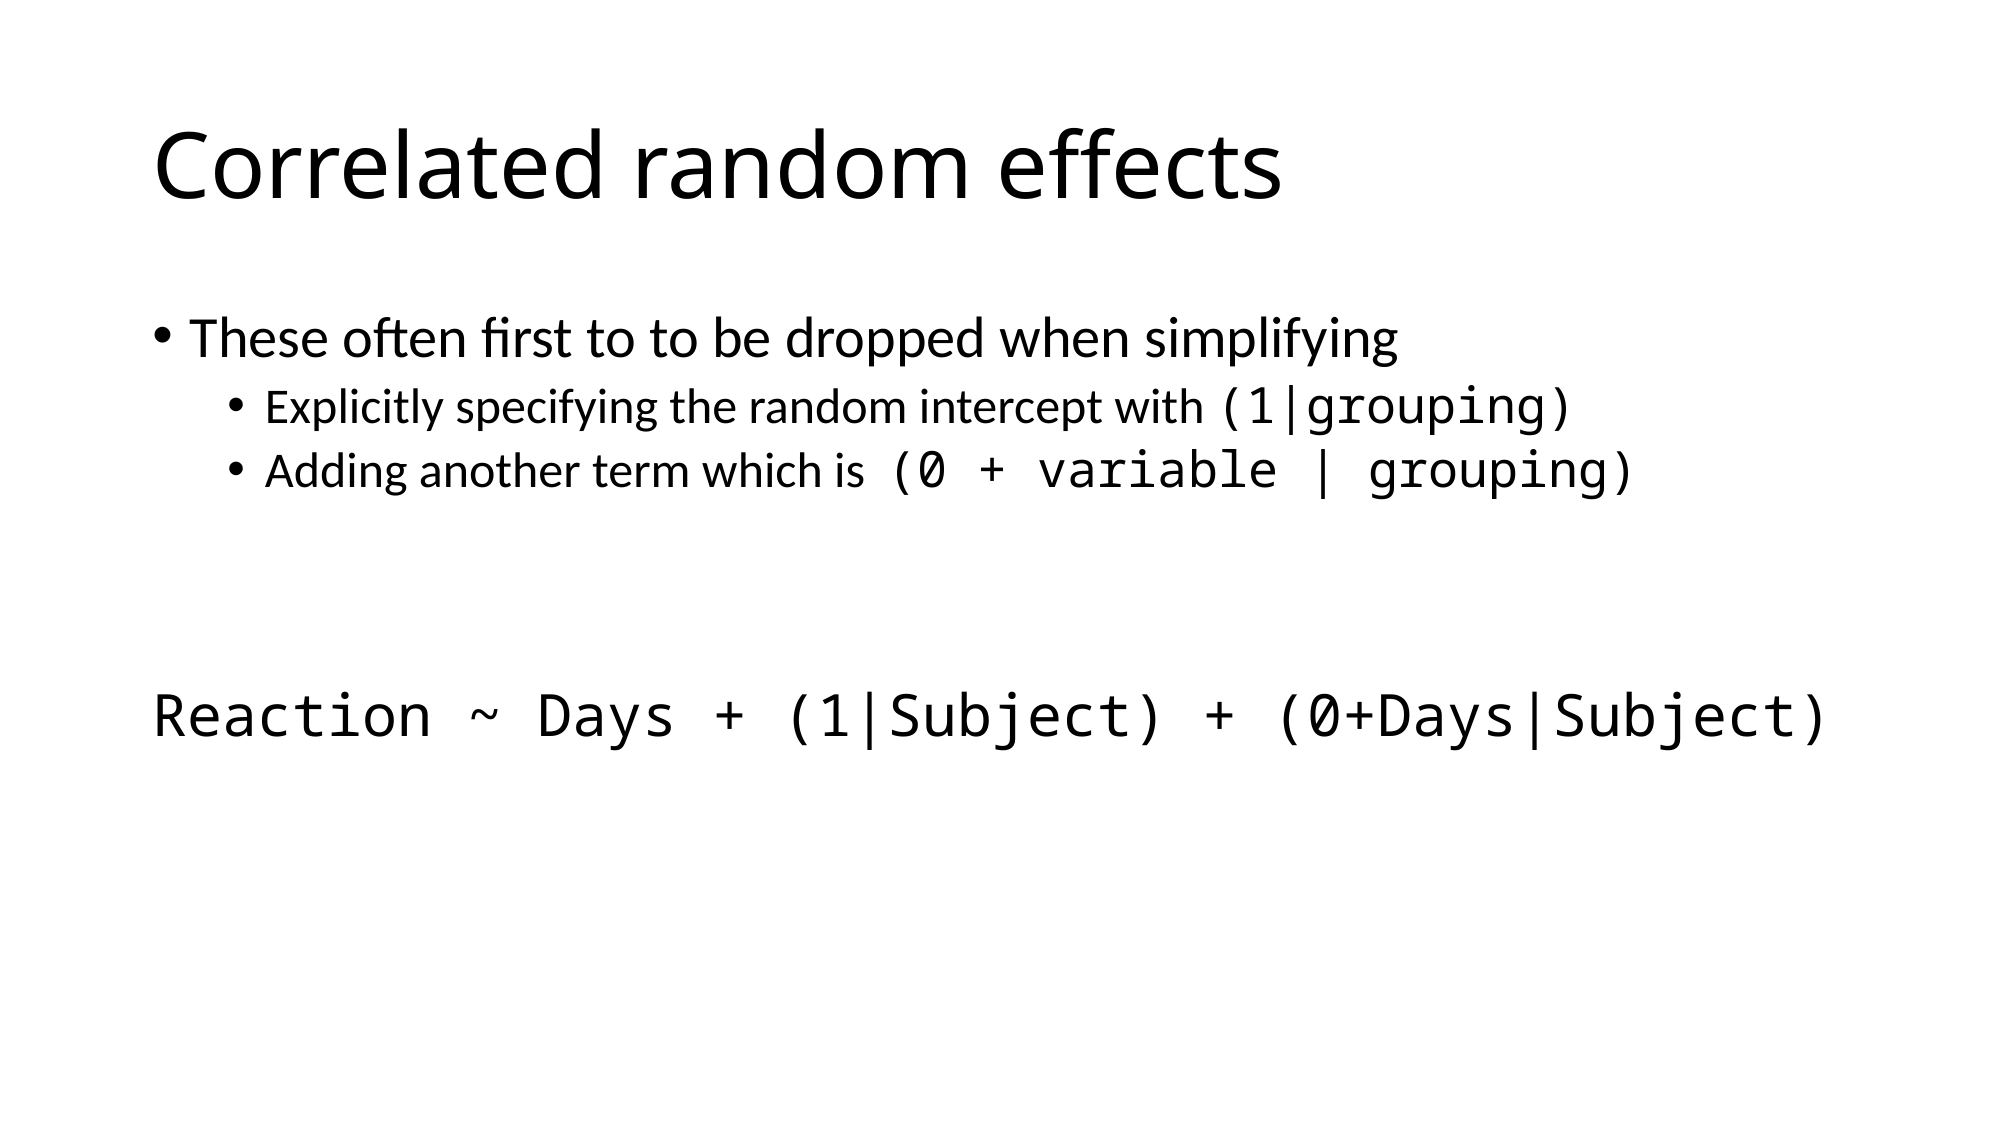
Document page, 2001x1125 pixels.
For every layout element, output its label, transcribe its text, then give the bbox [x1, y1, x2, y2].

list These often first to to be dropped when simplifying Explicitly specifying the random intercept with (1|grouping) Adding another term which is (0 + variable | grouping) Reaction ~ Days + (1|Subject) + (0+Days|Subject) [137, 299, 1863, 1014]
title Correlated random effects [137, 59, 1863, 278]
